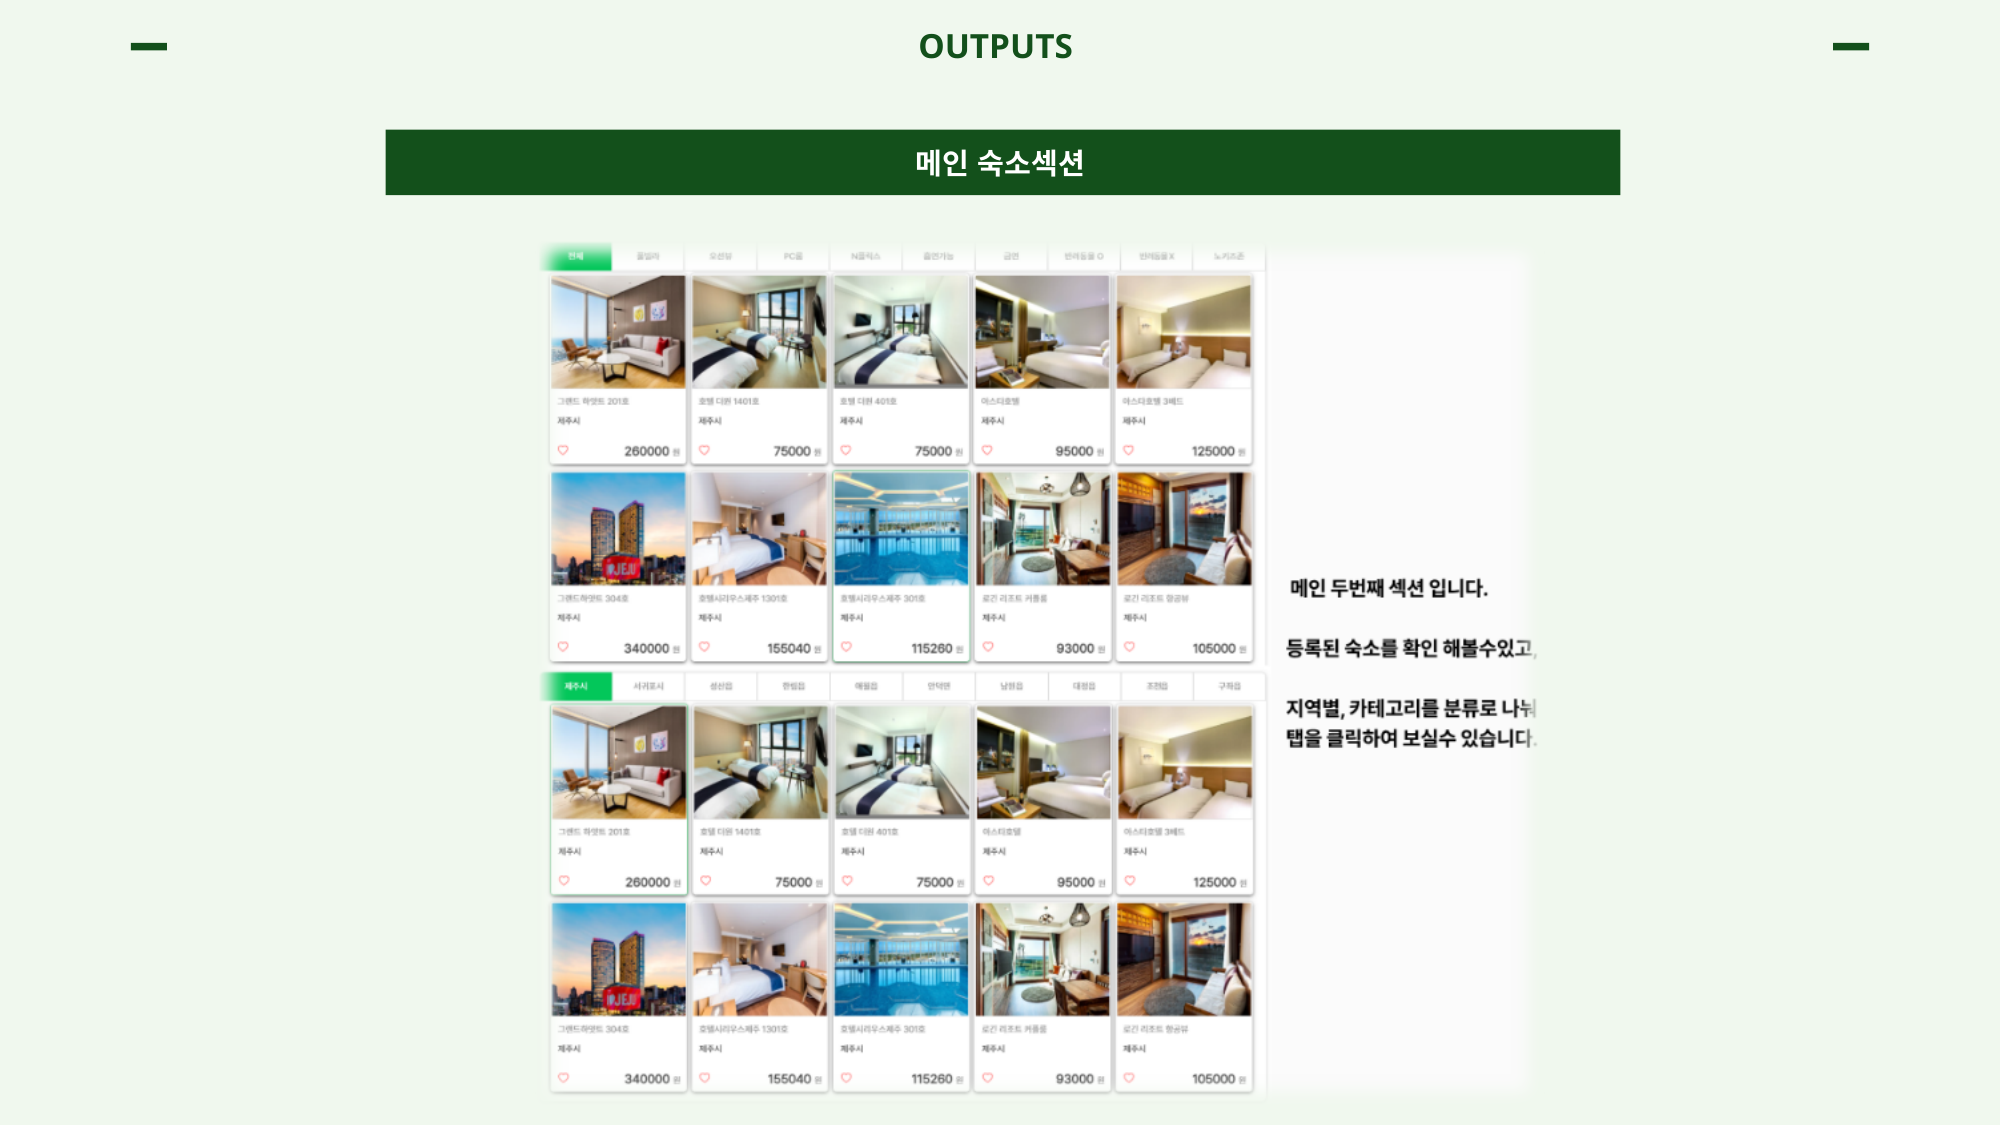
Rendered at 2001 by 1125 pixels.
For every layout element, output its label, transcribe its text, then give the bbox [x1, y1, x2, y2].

text_box OUTPUTS [819, 18, 1181, 73]
text_box [129, 41, 168, 52]
text_box 메인 숙소섹션 [820, 137, 1181, 188]
picture [534, 235, 1547, 1111]
text_box [1832, 41, 1871, 52]
text_box [384, 128, 1622, 197]
